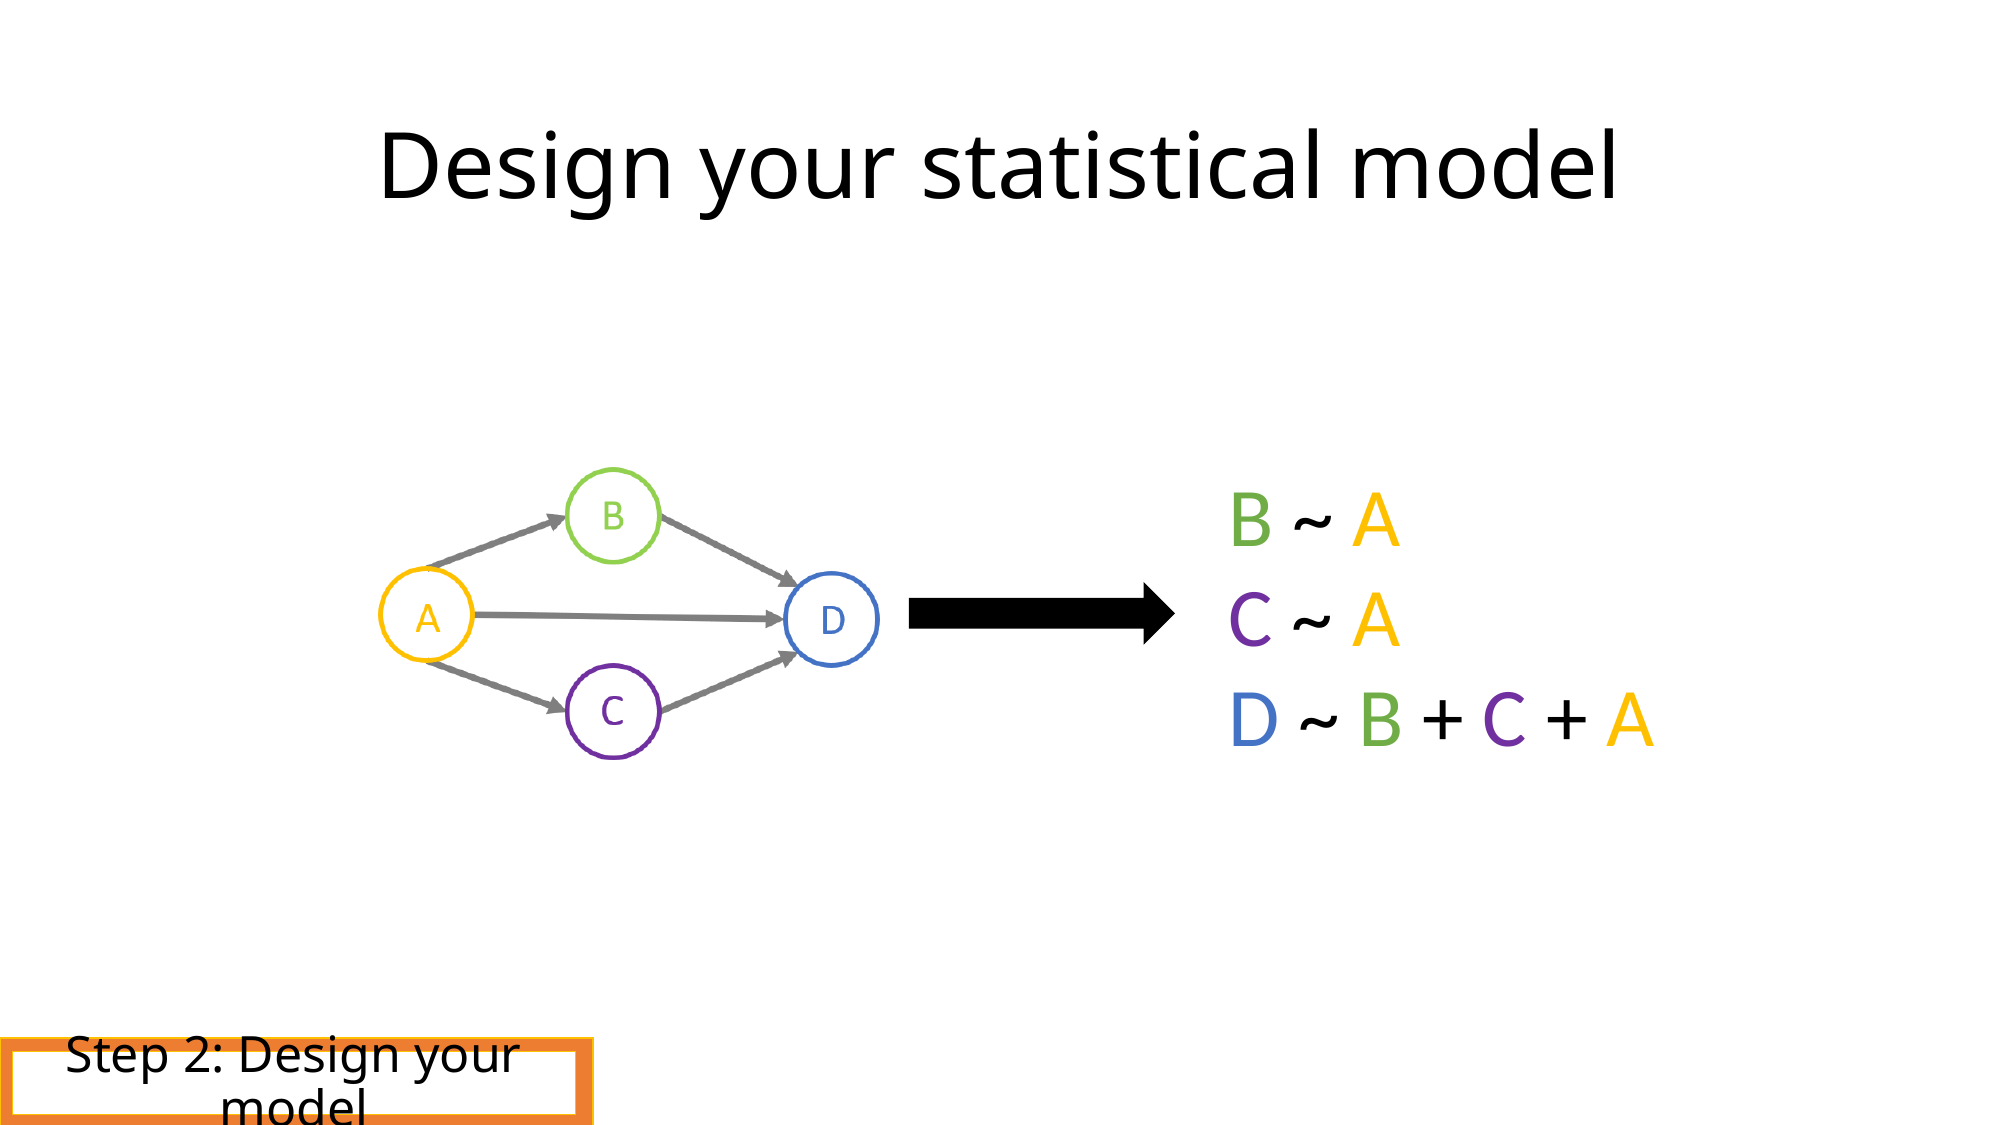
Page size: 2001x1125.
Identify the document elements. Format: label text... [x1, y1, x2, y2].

text_box B ~ A C ~ A D ~ B + C + A [1213, 455, 1711, 771]
picture [358, 455, 886, 771]
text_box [0, 1037, 594, 1125]
title Design your statistical model [137, 59, 1863, 278]
text_box [908, 581, 1176, 645]
